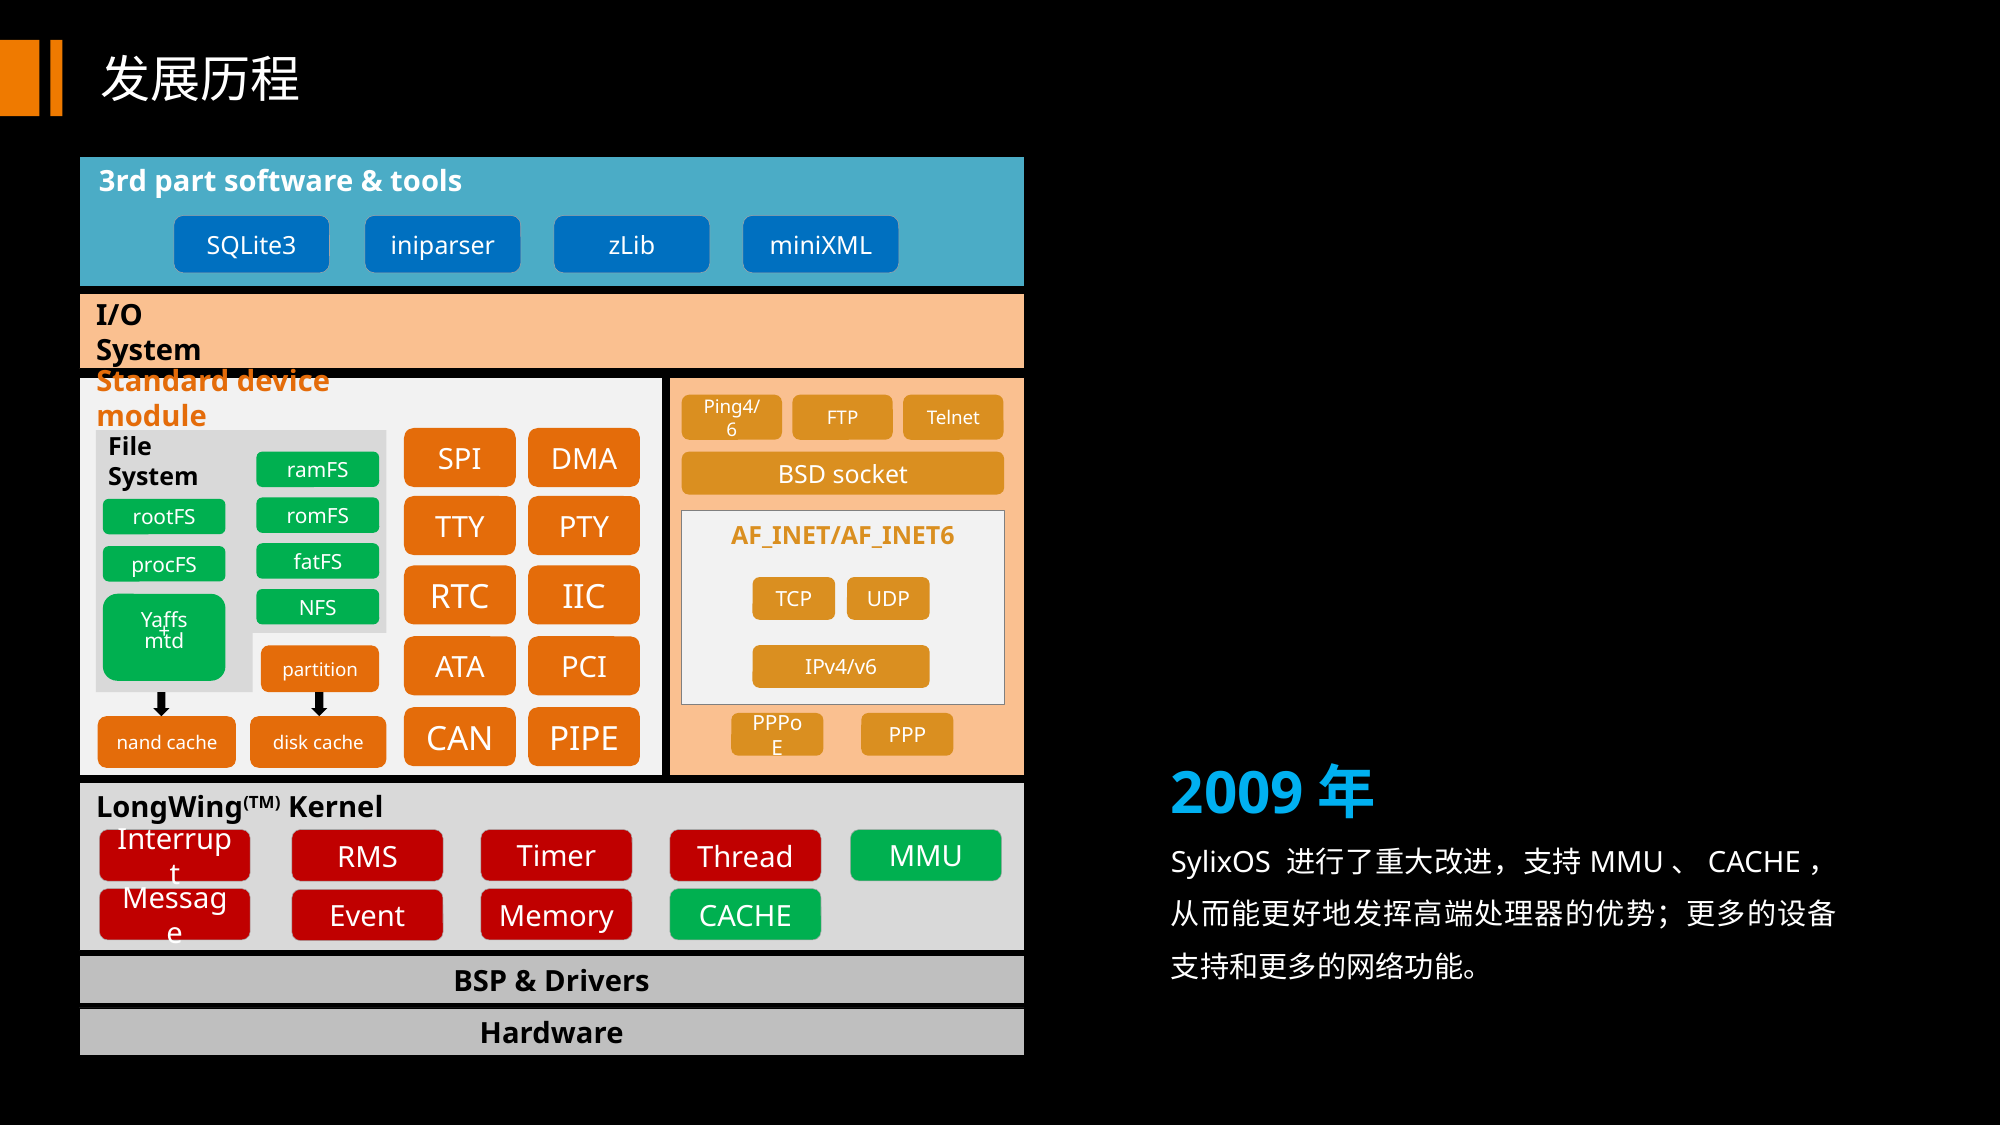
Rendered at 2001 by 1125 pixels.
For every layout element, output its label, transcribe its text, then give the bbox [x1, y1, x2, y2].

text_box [78, 295, 1025, 370]
text_box Hardware [77, 1006, 1026, 1057]
text_box BSD socket [679, 449, 1007, 497]
text_box Message [97, 886, 253, 943]
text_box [97, 691, 237, 768]
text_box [91, 429, 387, 693]
text_box Memory [478, 886, 635, 943]
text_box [681, 510, 1005, 705]
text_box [78, 156, 1025, 287]
text_box LongWing(TM) Kernel [79, 783, 421, 832]
text_box [77, 780, 1026, 953]
text_box PPPoE [729, 713, 826, 758]
text_box PPP [859, 713, 956, 758]
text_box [249, 645, 387, 768]
text_box 2009年 SylixOS 进行了重大改进，支持MMU、CACHE，从而能更好地发挥高端处理器的优势；更多的设备支持和更多的网络功能。 [1156, 713, 1853, 991]
text_box FTP [790, 392, 895, 442]
text_box Interrupt [97, 827, 253, 884]
text_box Timer [478, 827, 635, 884]
text_box Thread [667, 827, 824, 884]
text_box Event [289, 887, 446, 943]
text_box MMU [848, 827, 1004, 884]
text_box BSP & Drivers [77, 954, 1026, 1005]
text_box [668, 377, 1026, 777]
text_box Ping4/6 [679, 392, 785, 442]
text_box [0, 39, 317, 117]
text_box RMS [289, 827, 446, 884]
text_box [79, 367, 663, 776]
text_box Telnet [901, 392, 1006, 442]
text_box CACHE [667, 886, 824, 943]
